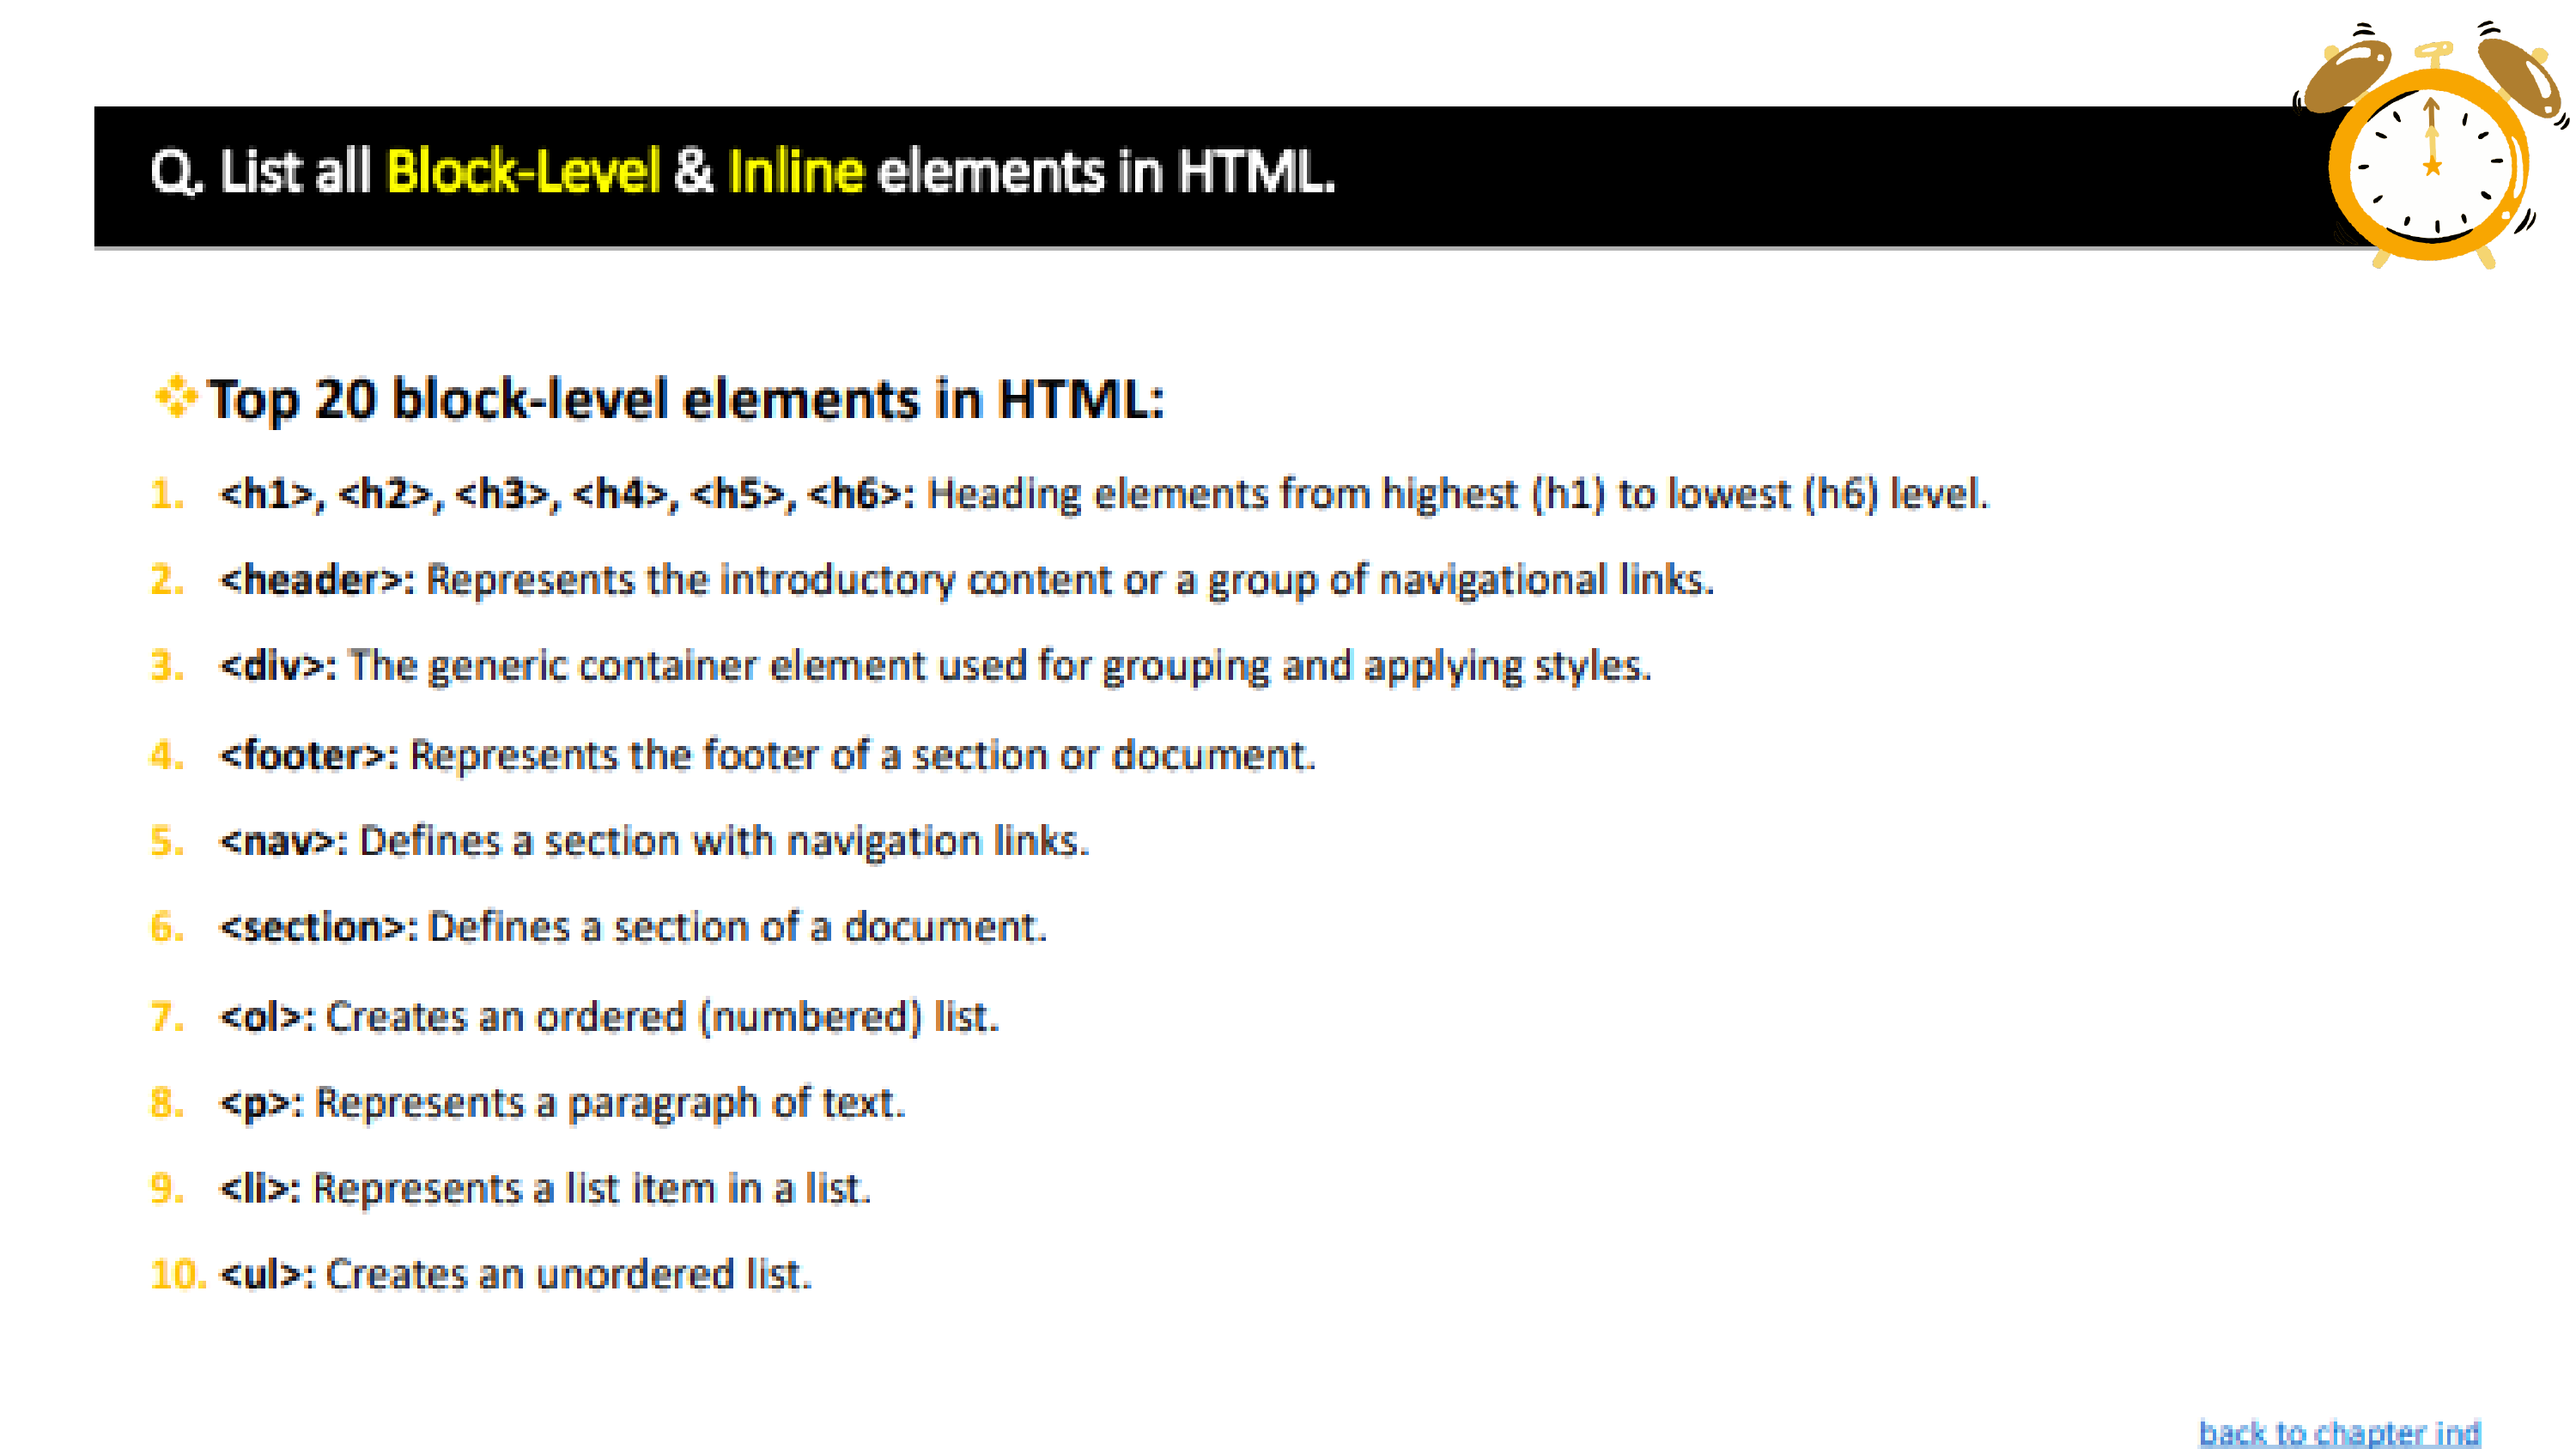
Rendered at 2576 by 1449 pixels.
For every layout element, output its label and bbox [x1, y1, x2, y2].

text_box [94, 106, 2482, 1449]
text_box [2292, 21, 2570, 270]
